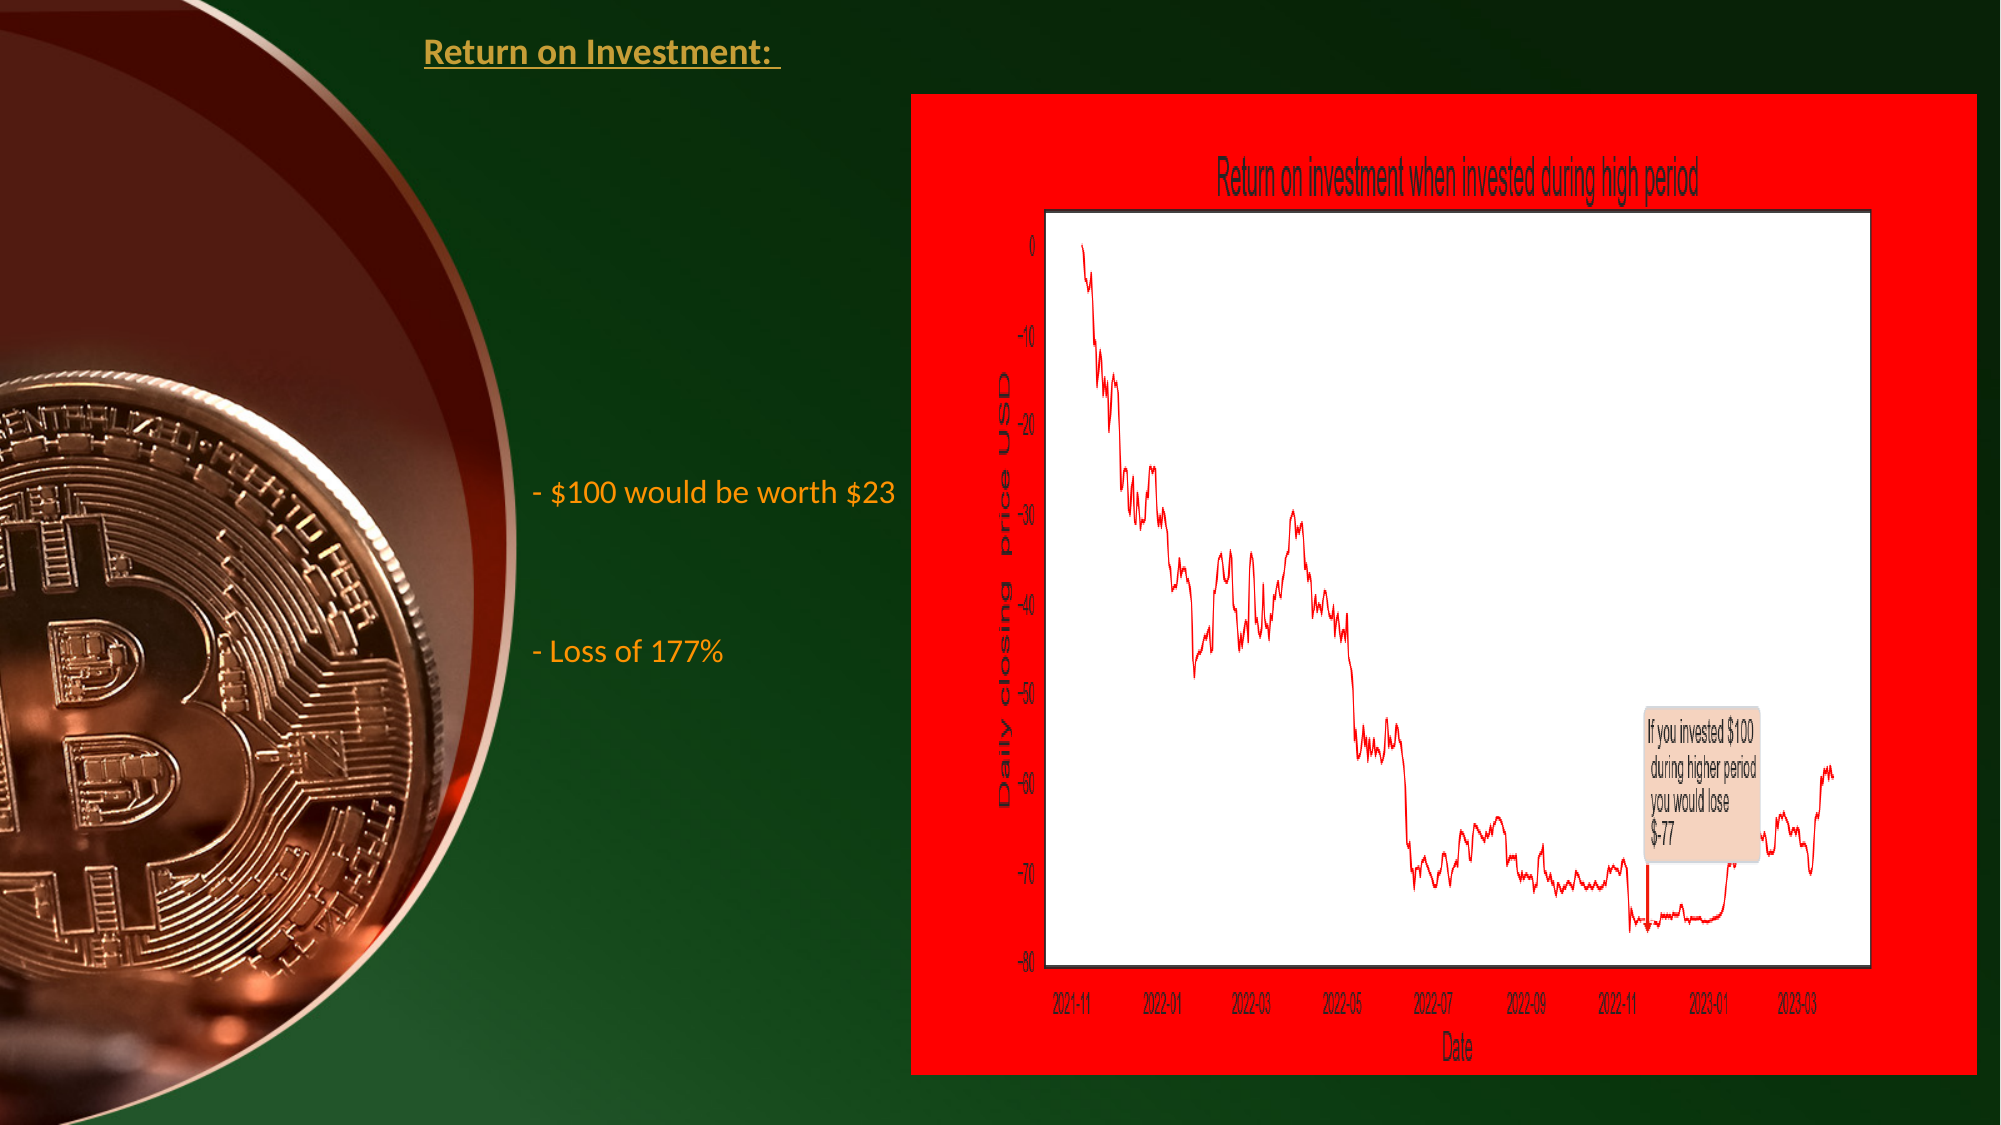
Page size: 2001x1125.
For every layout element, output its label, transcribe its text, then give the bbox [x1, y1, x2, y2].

title - $100 would be worth $23 - Loss of 177% [479, 94, 910, 1045]
text_box Return on Investment: [408, 19, 1415, 80]
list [911, 94, 1978, 1075]
picture [0, 0, 2001, 1125]
